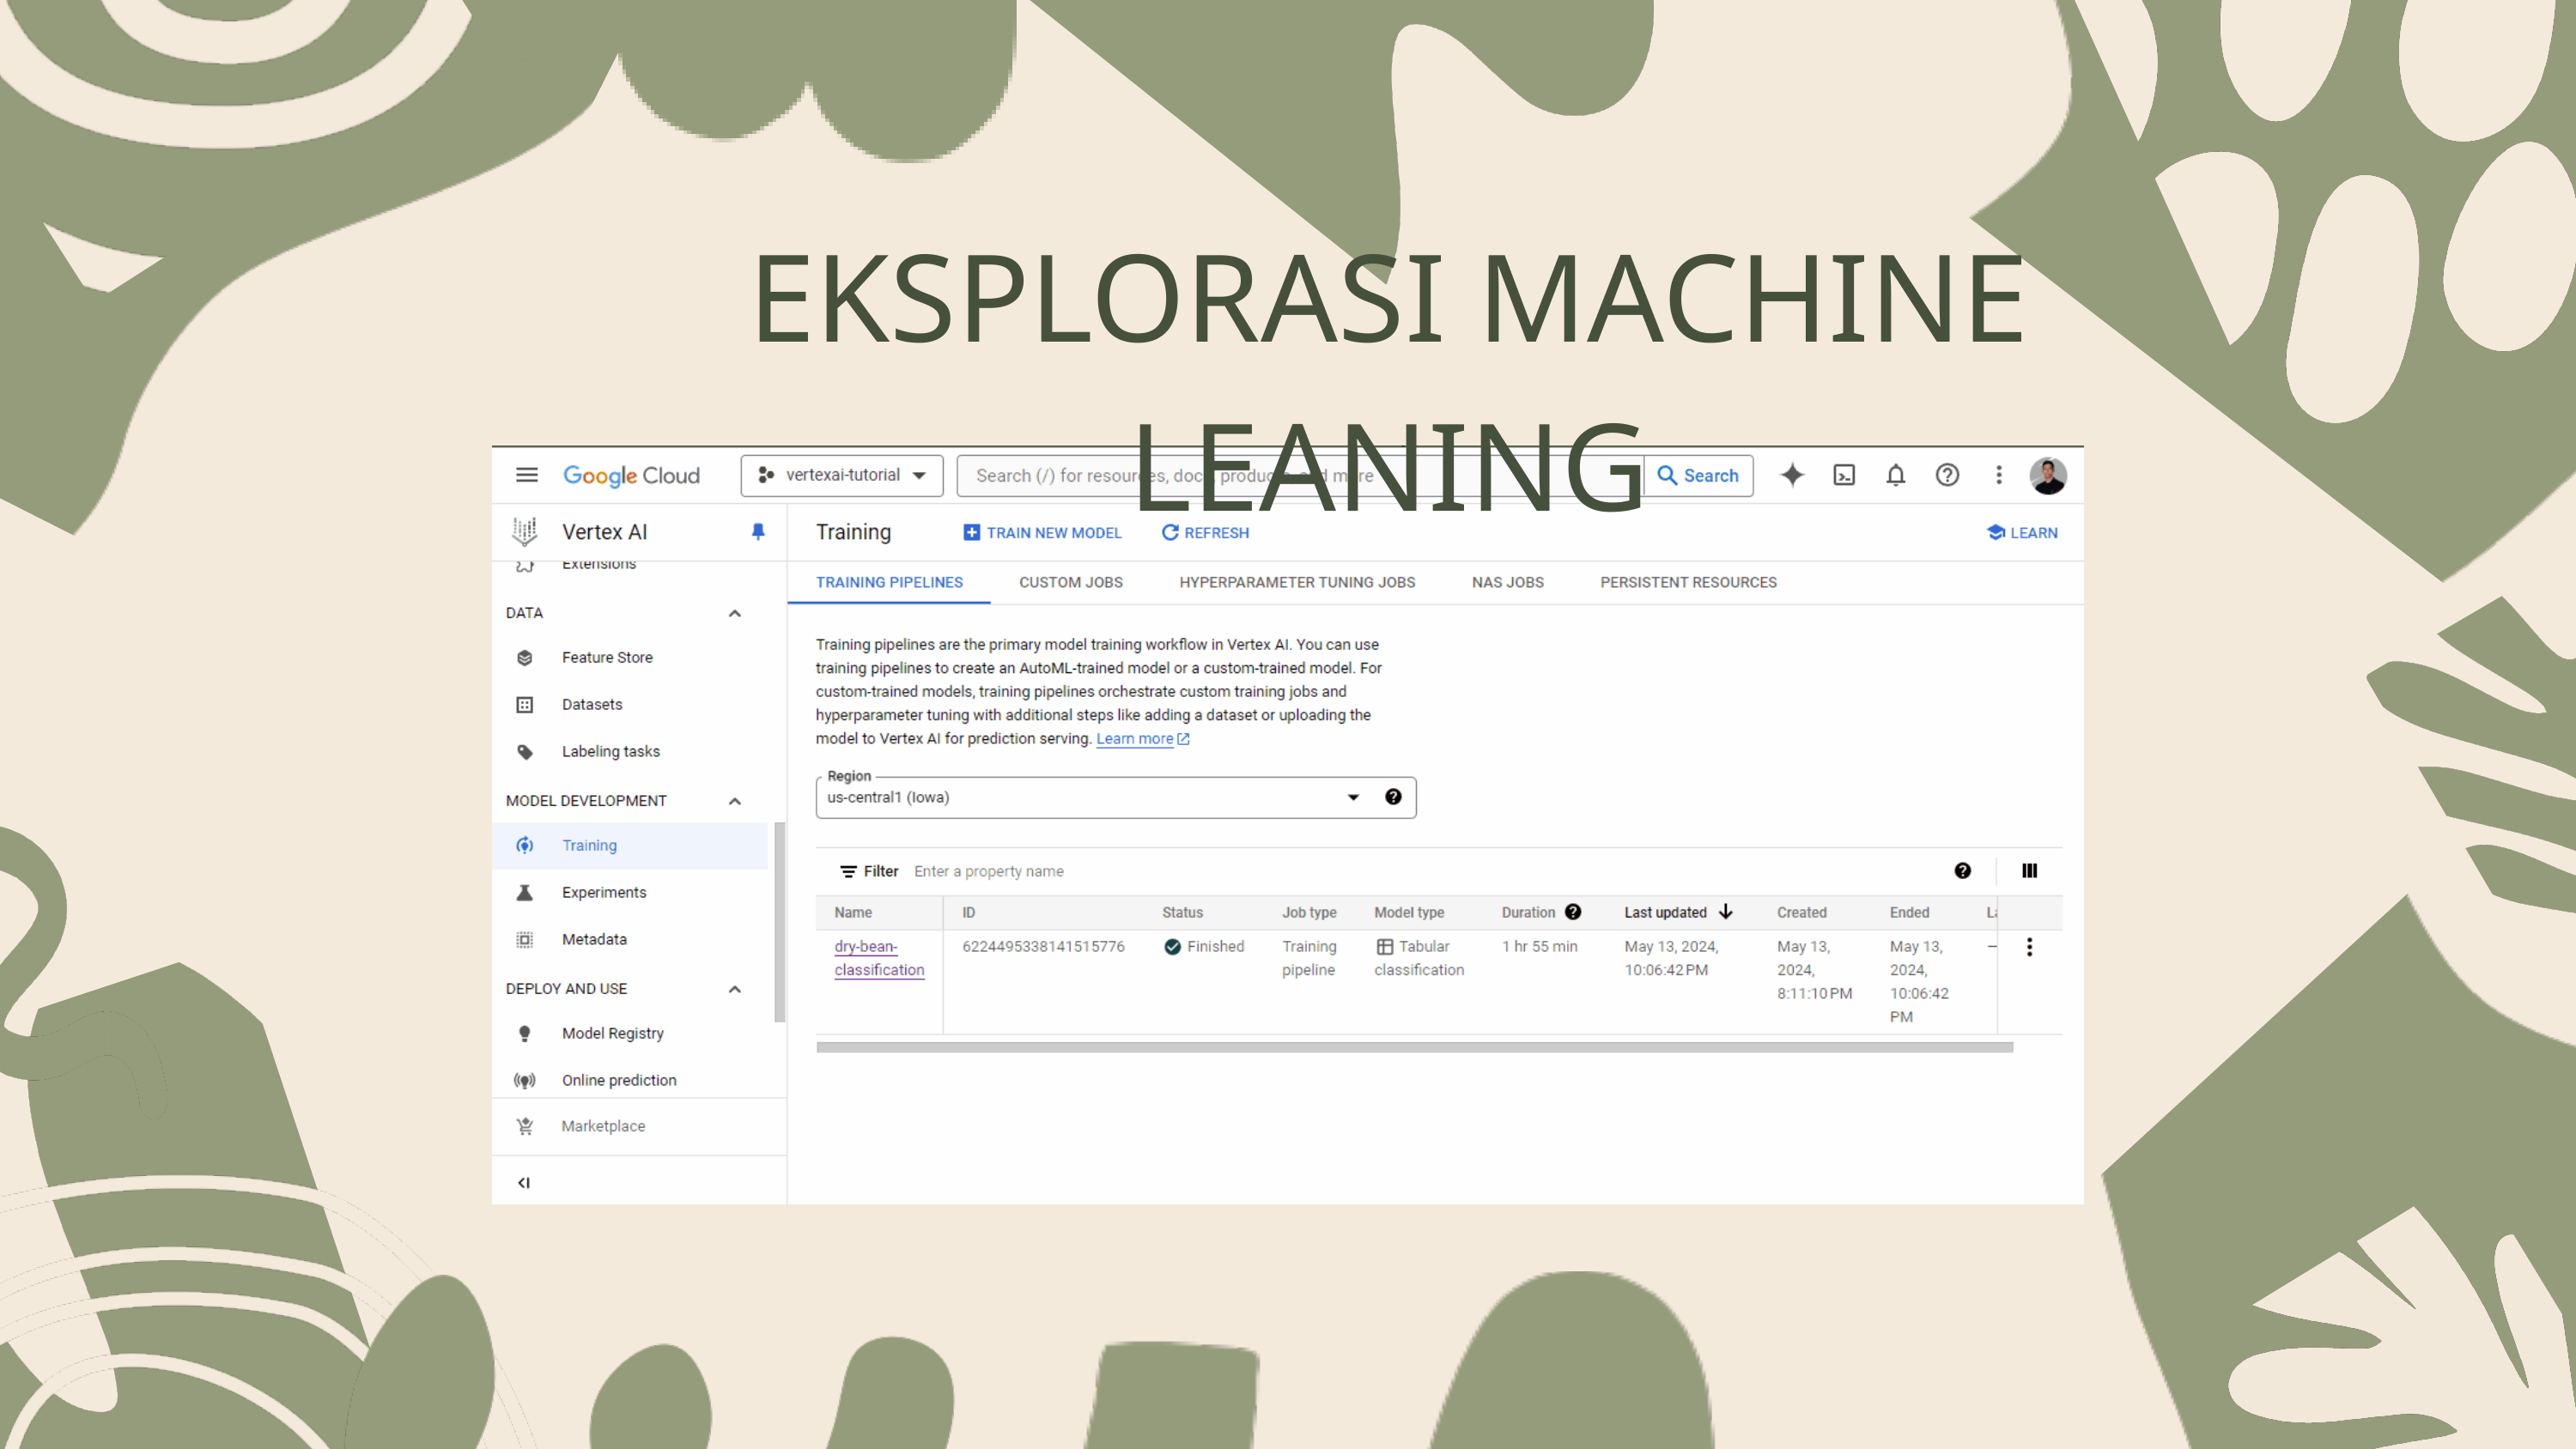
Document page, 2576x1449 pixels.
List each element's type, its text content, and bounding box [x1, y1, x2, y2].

text_box [2075, 0, 2576, 460]
text_box [1762, 0, 2162, 196]
text_box [0, 100, 562, 657]
text_box [0, 1169, 561, 1449]
text_box [2194, 268, 2280, 458]
text_box [411, 0, 1017, 163]
text_box [492, 446, 2084, 1204]
text_box [1061, 1271, 1718, 1449]
text_box [0, 0, 493, 303]
text_box [0, 943, 311, 1169]
text_box [2283, 328, 2576, 609]
text_box [2163, 1169, 2576, 1449]
text_box [1030, 0, 1807, 196]
text_box [0, 767, 168, 1120]
text_box [2365, 552, 2576, 996]
text_box [1849, 844, 2576, 1449]
text_box EKSPLORASI MACHINE LEANING [585, 196, 2194, 536]
text_box [334, 1271, 979, 1449]
